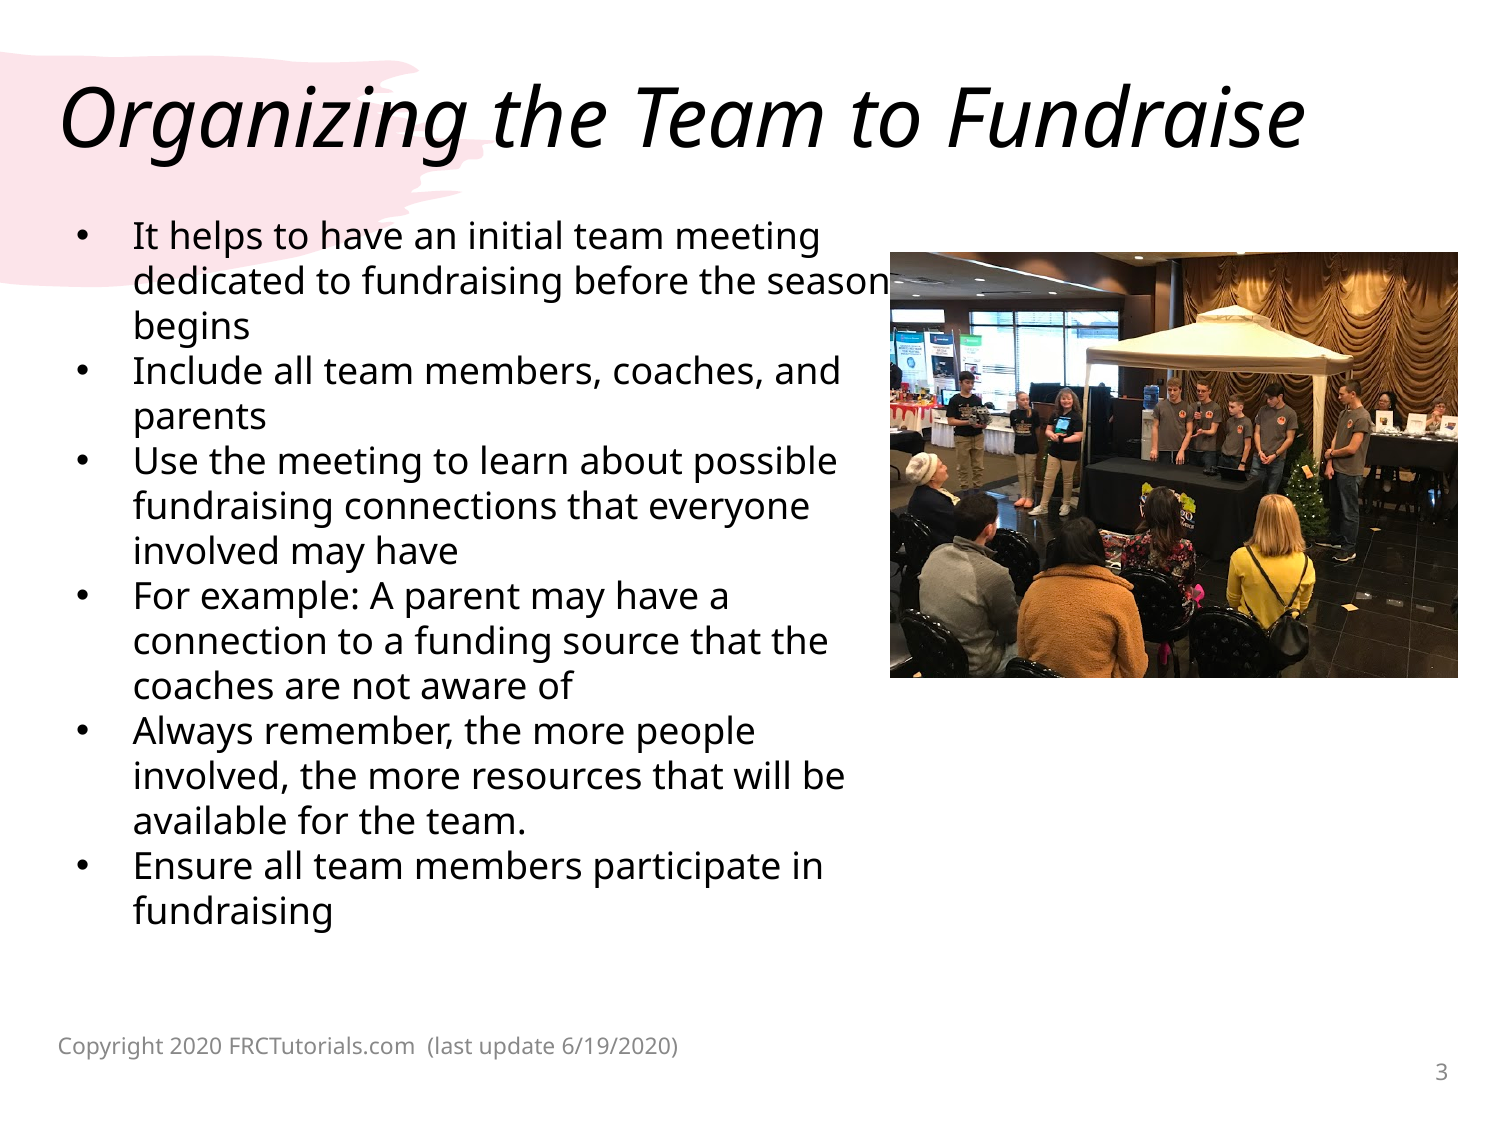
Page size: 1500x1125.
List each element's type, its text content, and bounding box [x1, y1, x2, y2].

picture [890, 252, 1458, 678]
slide_number 3 [1378, 1042, 1464, 1103]
footer Copyright 2020 FRCTutorials.com (last update 6/19/2020) [42, 1042, 718, 1103]
title Organizing the Team to Fundraise [42, 59, 1464, 182]
list It helps to have an initial team meeting dedicated to fundraising before the season begins Include all team members, coaches, and parents Use the meeting to learn about possible fundraising connections that everyone involved may have For example: A parent may have a connection to a funding source that the coaches are not aware of Always remember, the more people involved, the more resources that will be available for the team. Ensure all team members participate in fundraising [42, 204, 909, 1030]
